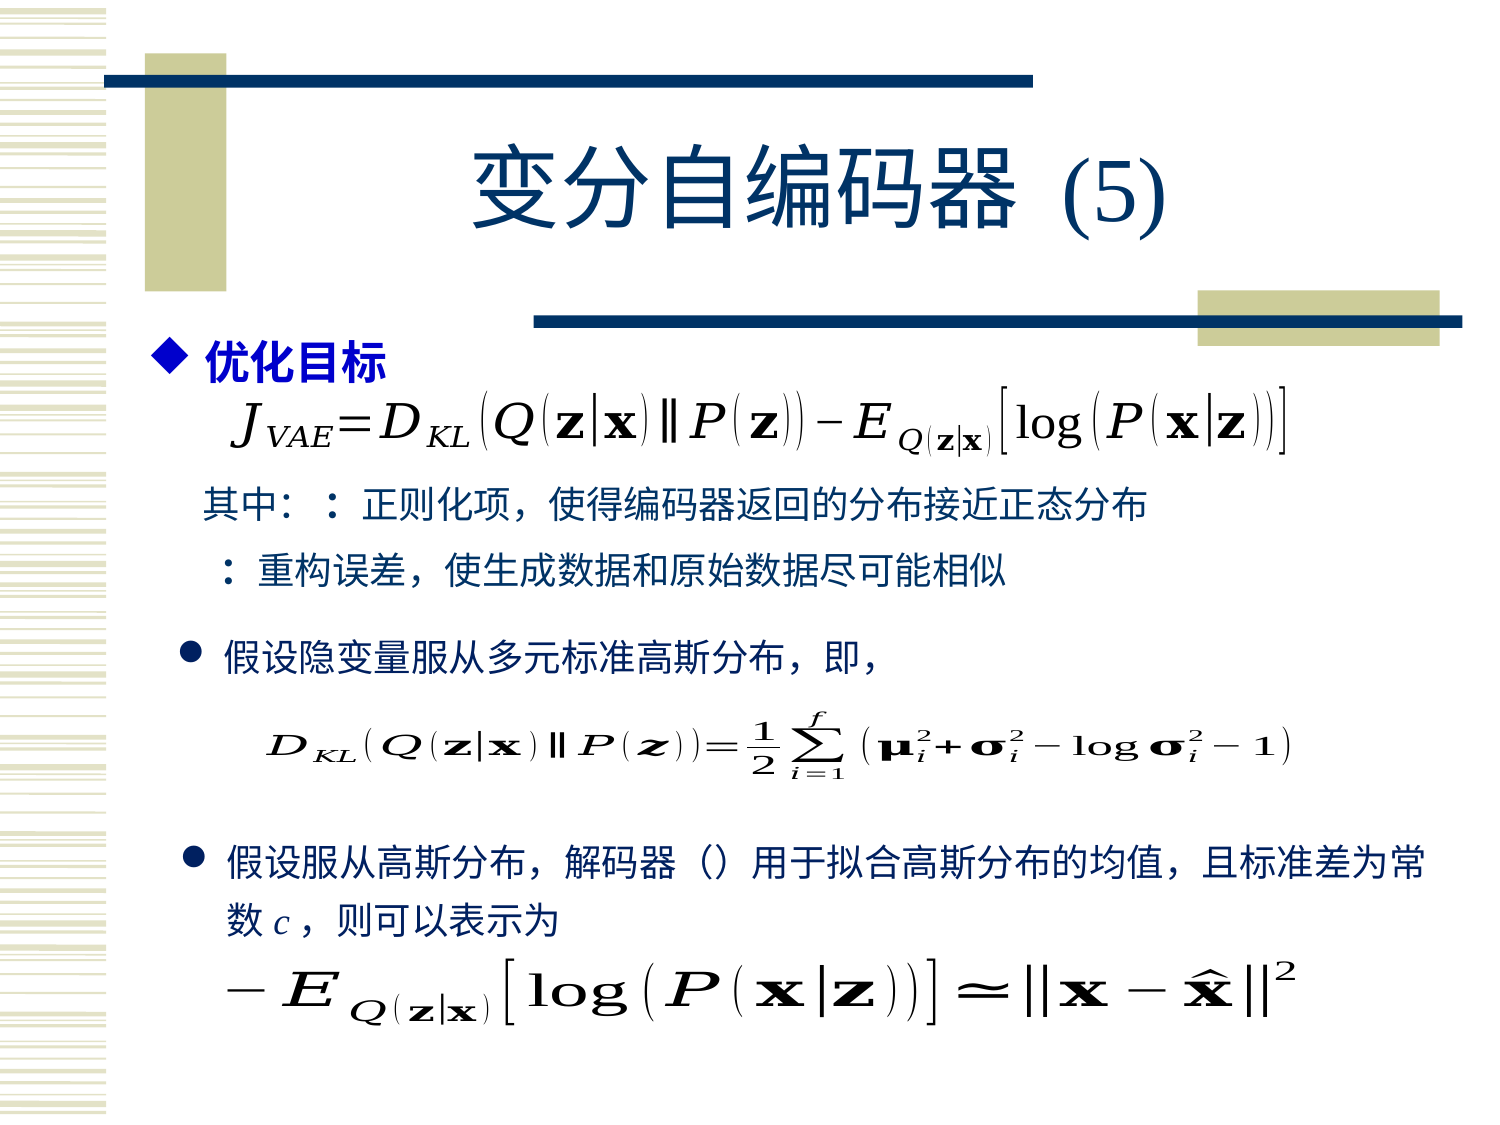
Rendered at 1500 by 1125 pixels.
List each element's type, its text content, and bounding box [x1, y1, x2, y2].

title 变分自编码器 (5) [224, 99, 1436, 288]
list 优化目标 [132, 326, 1439, 1002]
